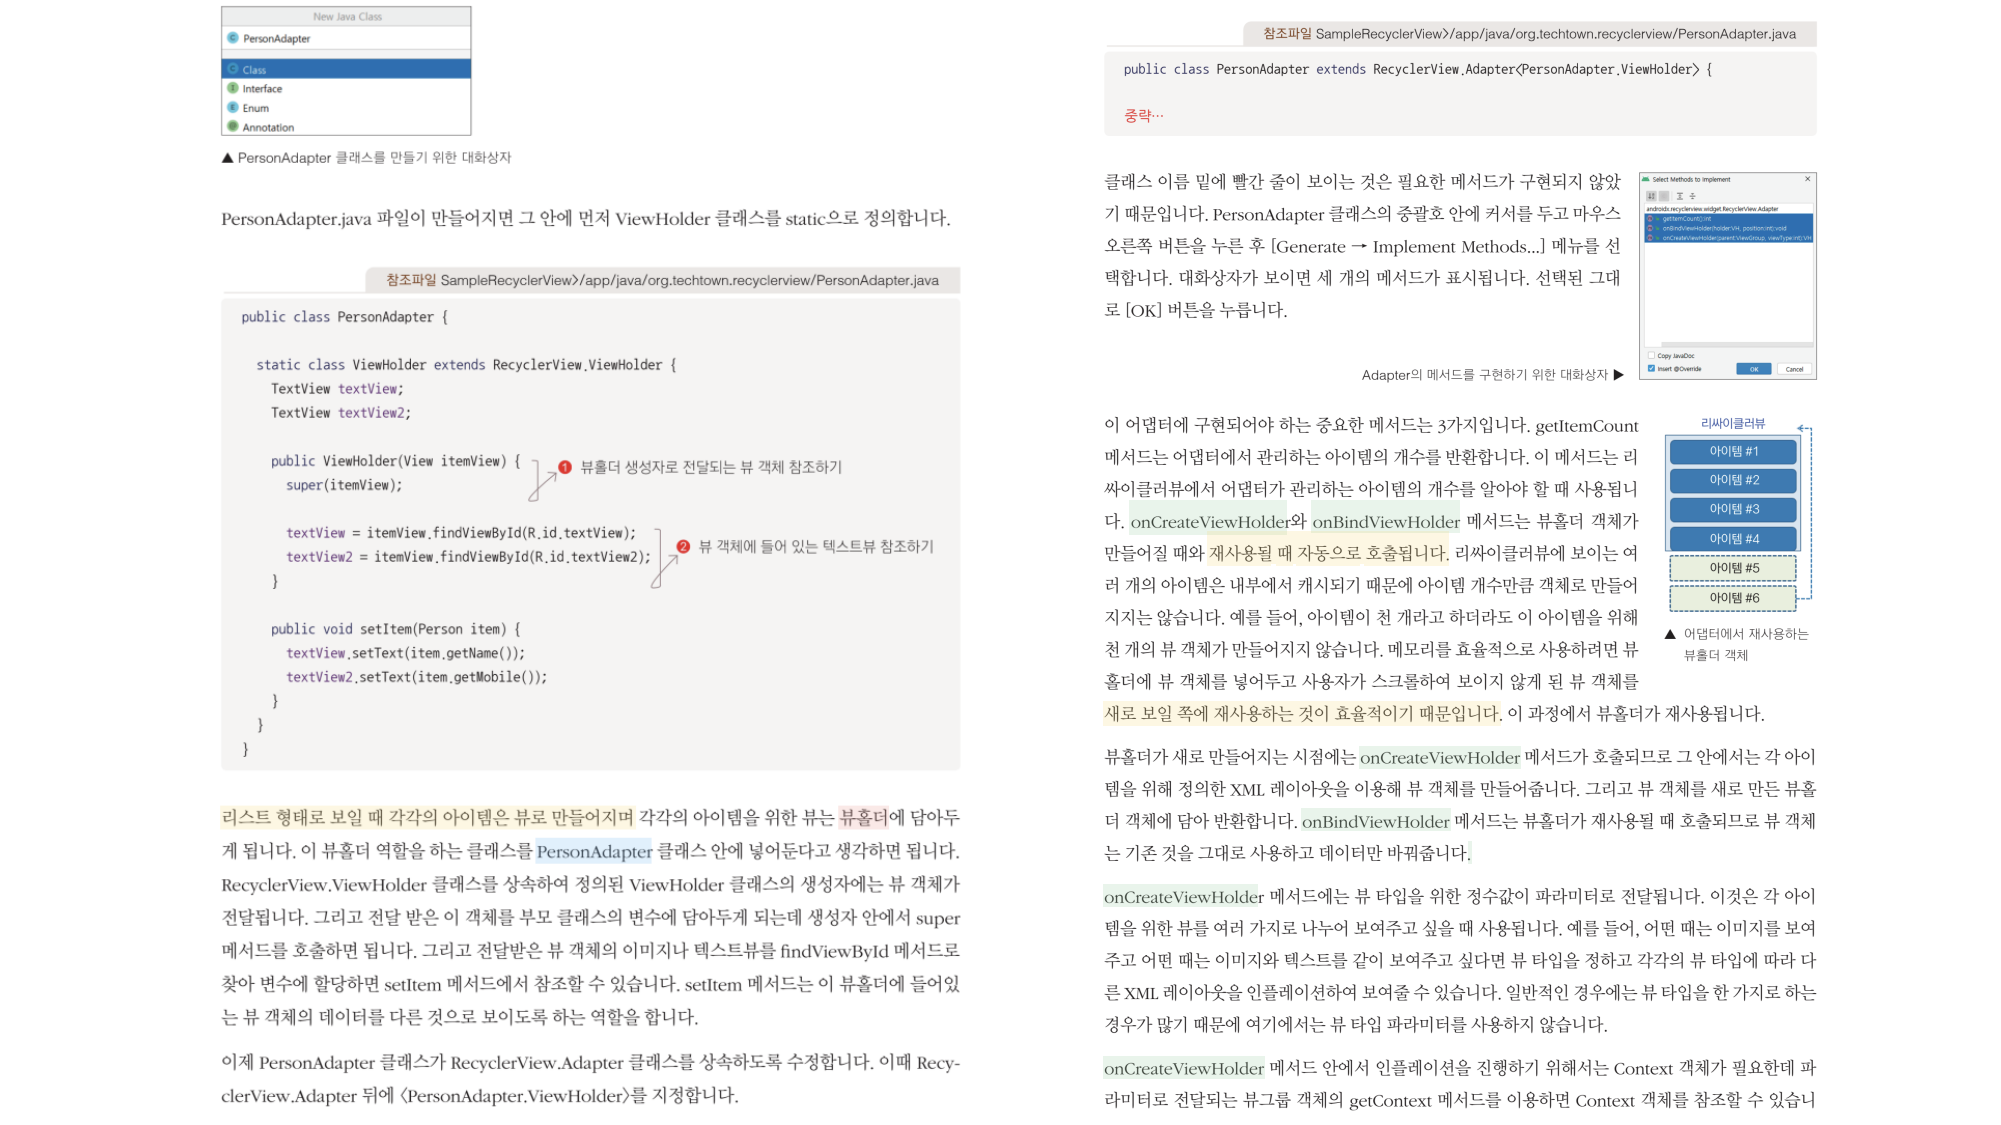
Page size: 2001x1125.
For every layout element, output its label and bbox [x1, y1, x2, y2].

picture [186, 0, 1000, 1125]
picture [1055, 0, 1848, 1125]
